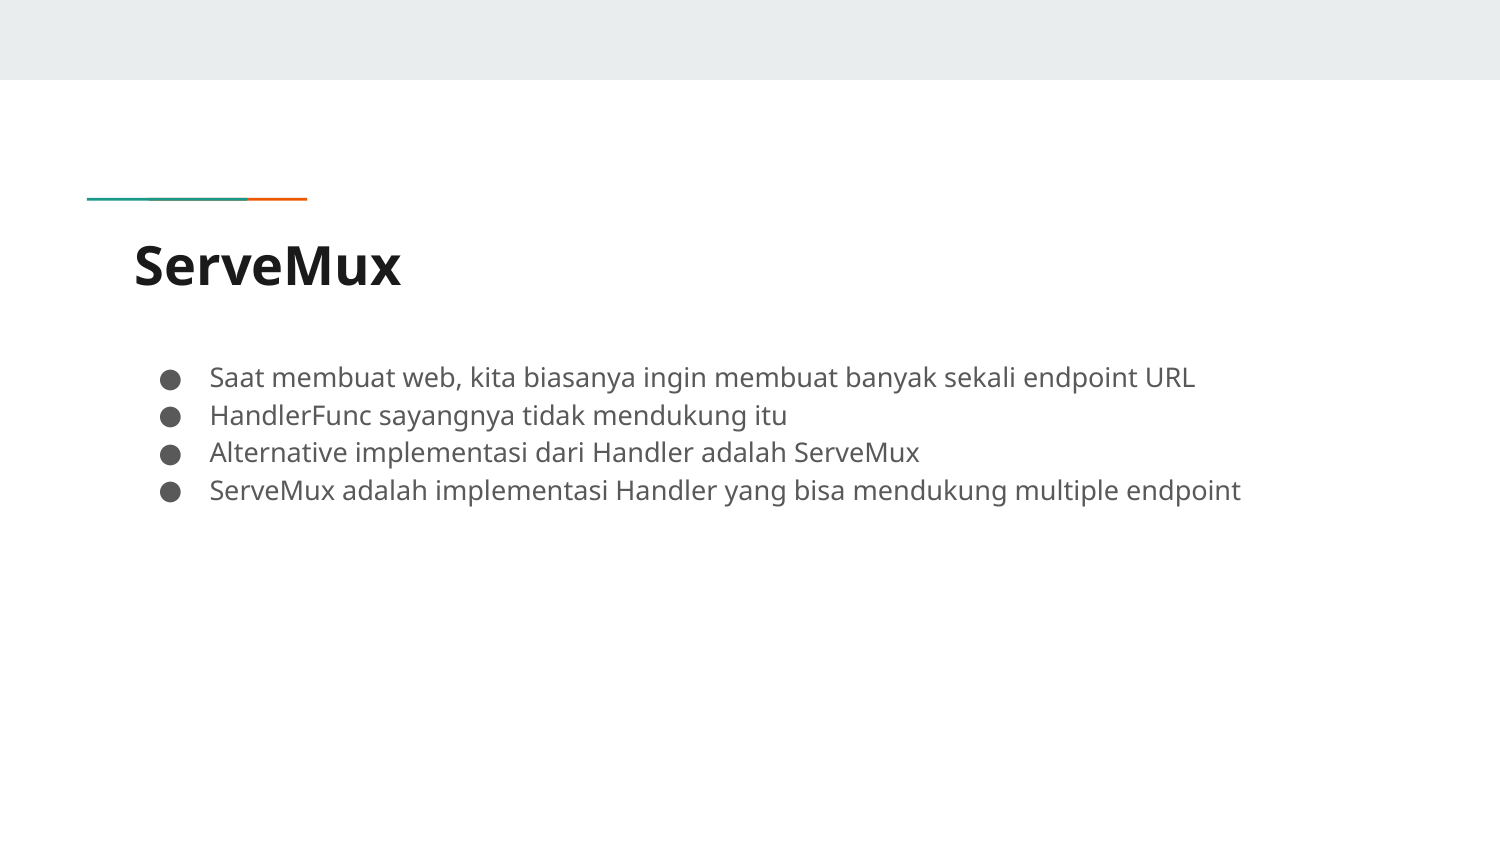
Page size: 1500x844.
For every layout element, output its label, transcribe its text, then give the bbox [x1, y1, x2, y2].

list Saat membuat web, kita biasanya ingin membuat banyak sekali endpoint URL HandlerFunc sayangnya tidak mendukung itu Alternative implementasi dari Handler adalah ServeMux ServeMux adalah implementasi Handler yang bisa mendukung multiple endpoint [119, 341, 1381, 712]
title ServeMux [119, 216, 1381, 305]
